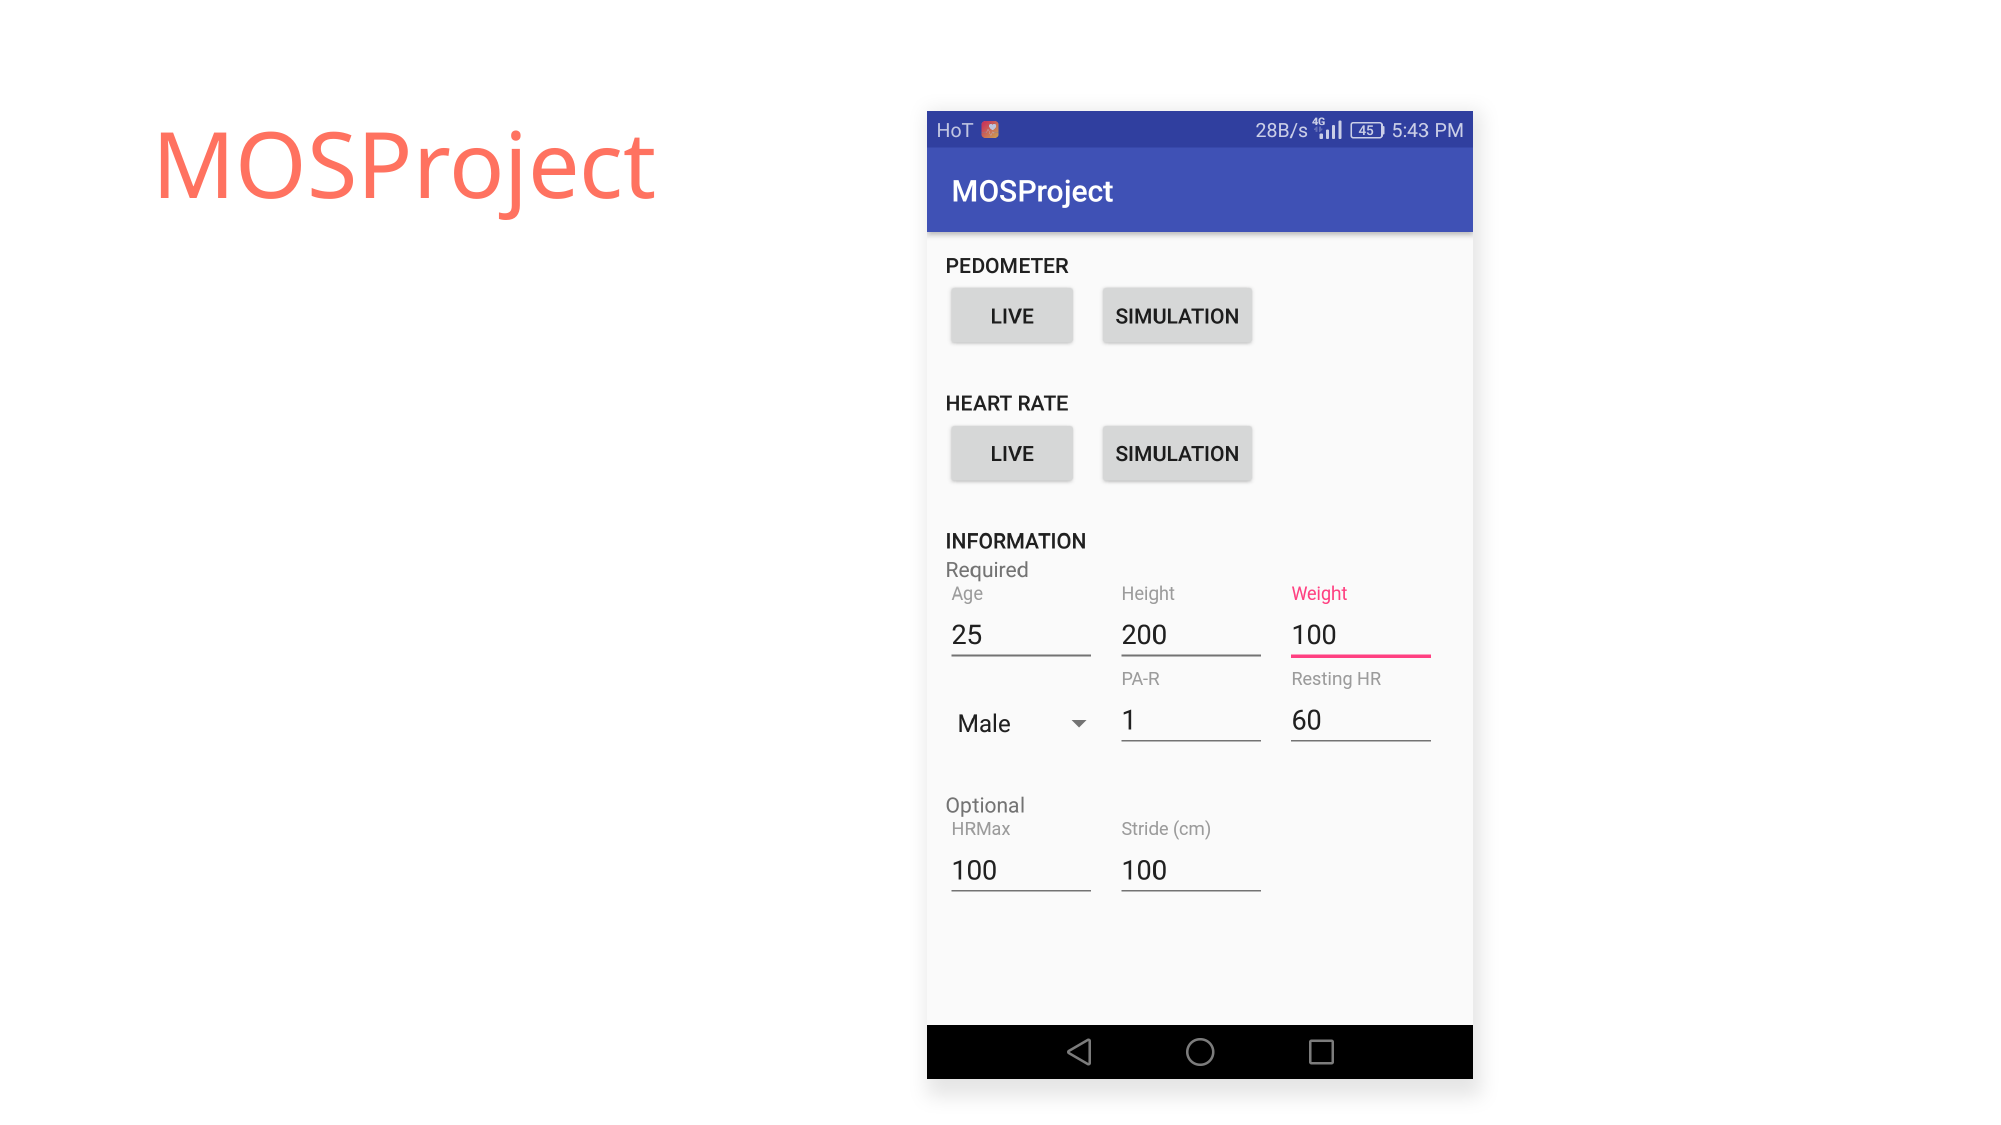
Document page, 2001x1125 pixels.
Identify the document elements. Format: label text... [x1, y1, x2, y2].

picture [927, 111, 1473, 1080]
title MOSProject [137, 59, 1863, 278]
